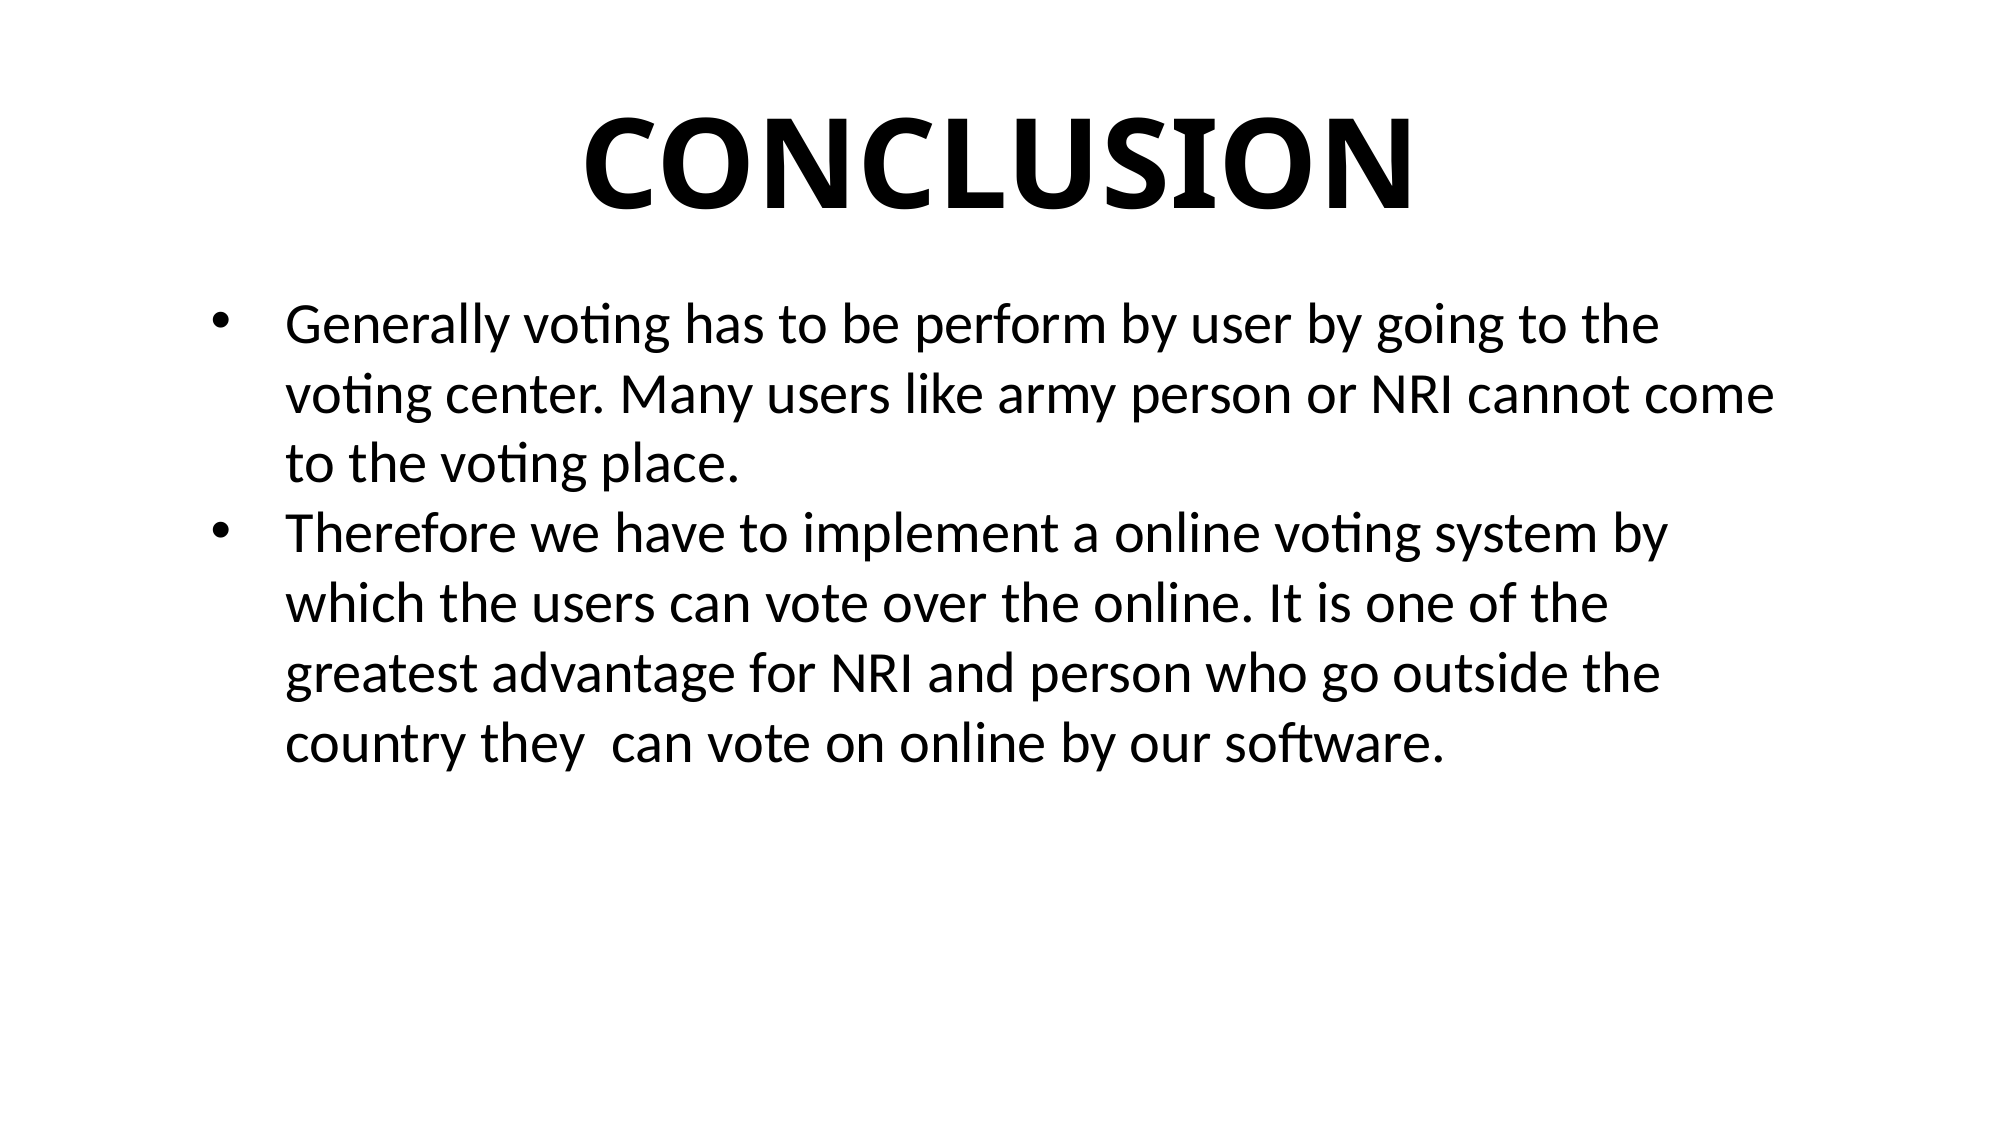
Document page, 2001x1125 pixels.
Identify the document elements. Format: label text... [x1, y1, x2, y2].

title CONCLUSION [137, 59, 1863, 278]
text_box Generally voting has to be perform by user by going to the voting center. Many users like army person or NRI cannot come to the voting place. Therefore we have to implement a online voting system by which the users can vote over the online. It is one of the greatest advantage for NRI and person who go outside the country they can vote on online by our software. [195, 277, 1805, 782]
